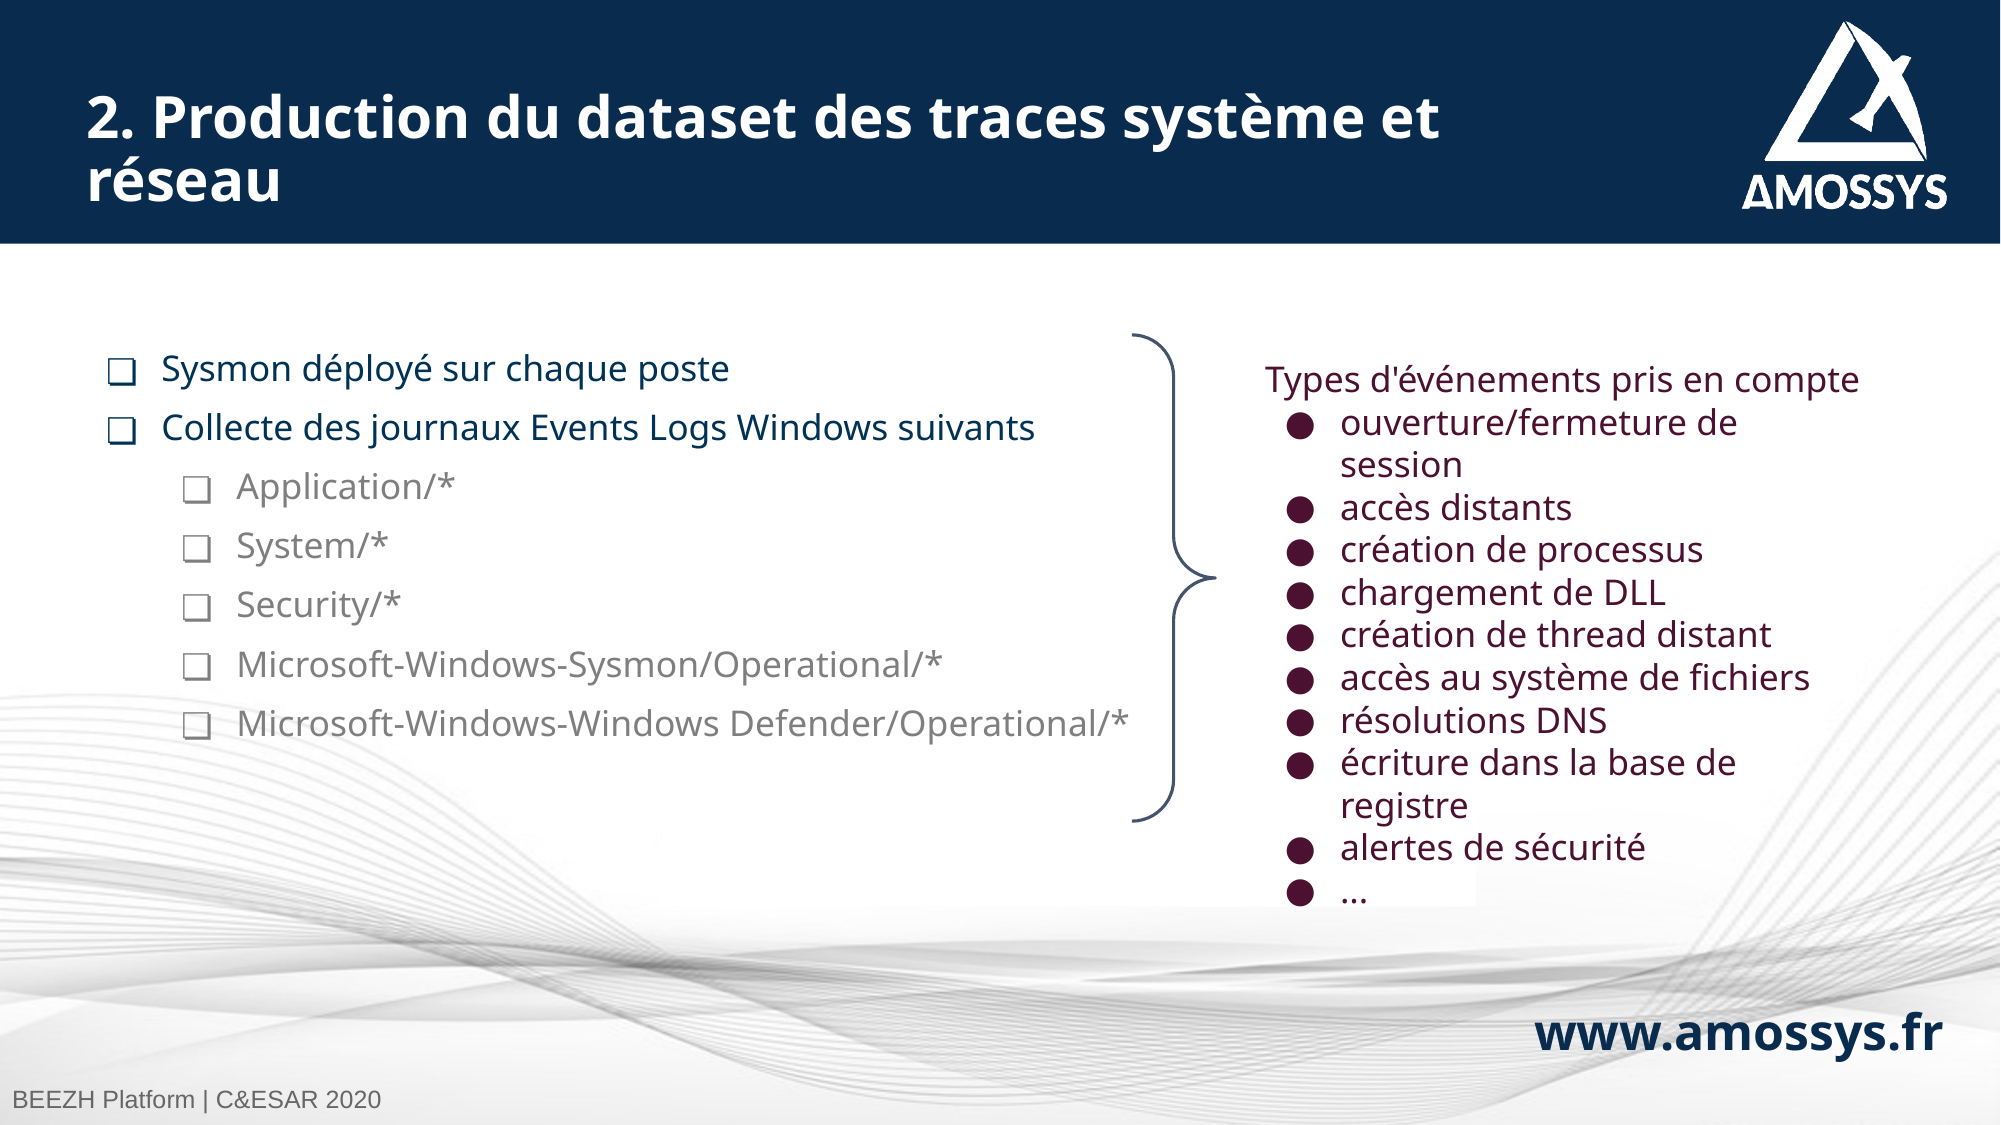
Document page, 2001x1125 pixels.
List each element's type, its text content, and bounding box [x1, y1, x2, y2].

text_box Types d'événements pris en compte ouverture/fermeture de session accès distants création de processus chargement de DLL création de thread distant accès au système de fichiers résolutions DNS écriture dans la base de registre alertes de sécurité ... [1250, 342, 1877, 829]
picture [0, 512, 2000, 1125]
list Sysmon déployé sur chaque poste Collecte des journaux Events Logs Windows suivants Application/* System/* Security/* Microsoft-Windows-Sysmon/Operational/* Microsoft-Windows-Windows Defender/Operational/* [71, 343, 1933, 1014]
text_box [1131, 334, 1216, 822]
picture [1695, 0, 1993, 219]
title 2. Production du dataset des traces système et réseau [71, 81, 1528, 200]
